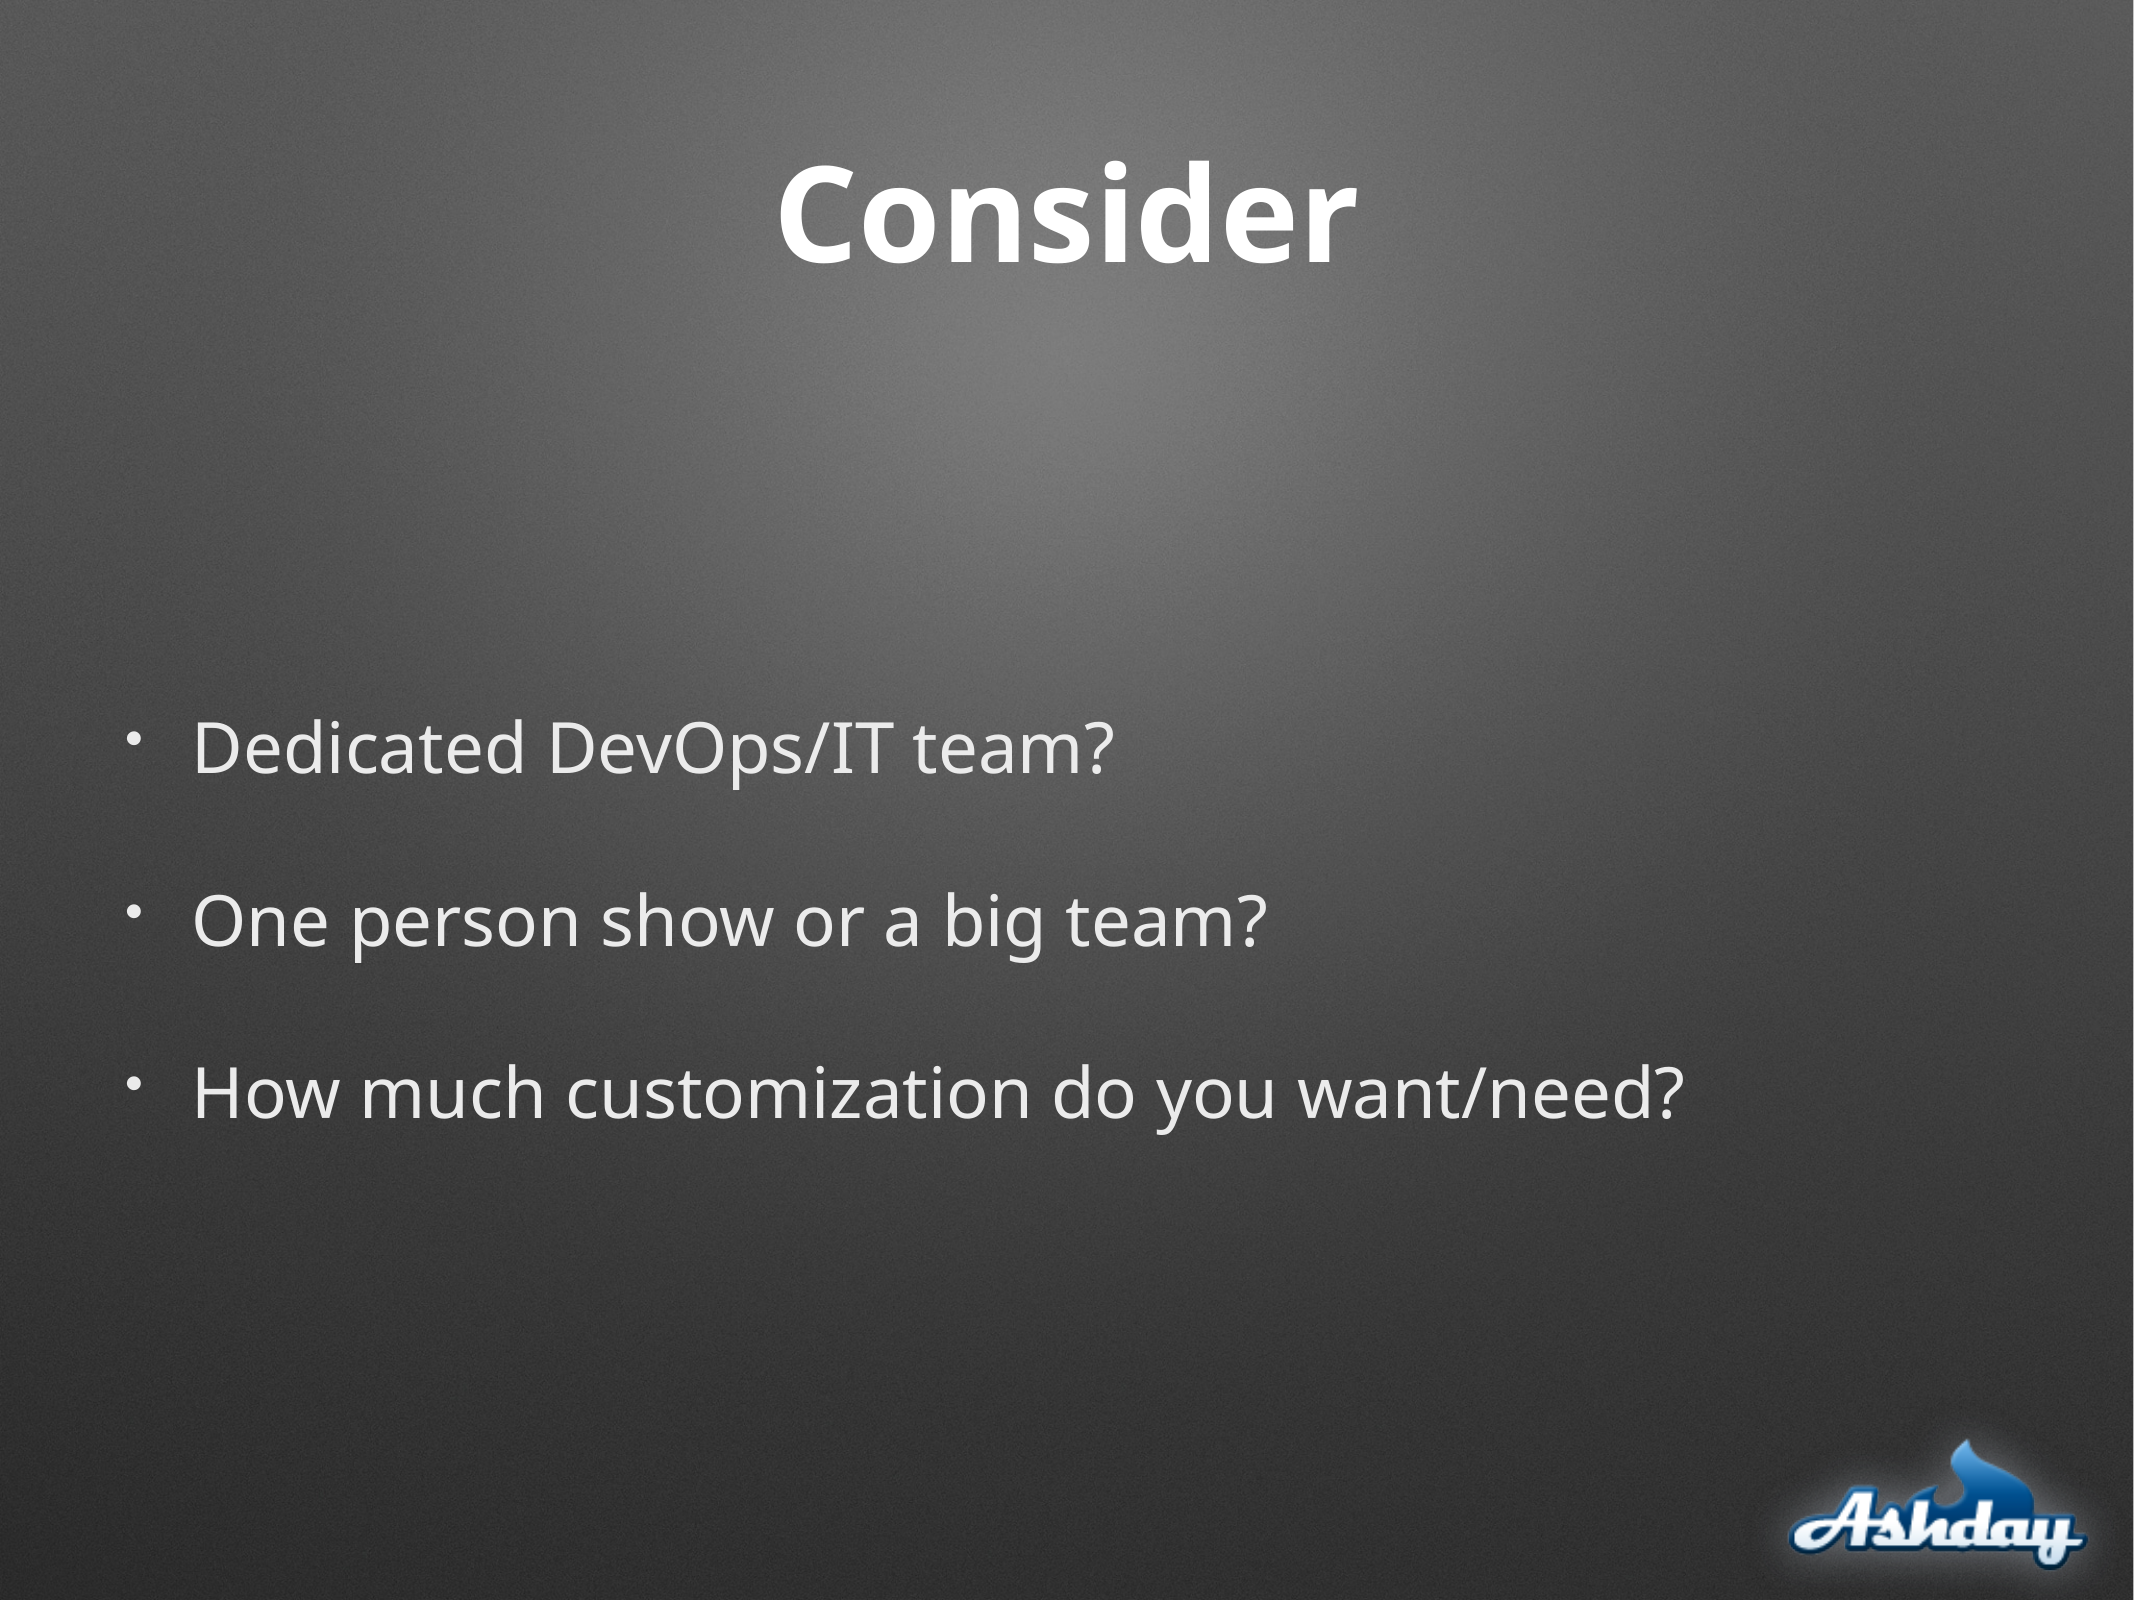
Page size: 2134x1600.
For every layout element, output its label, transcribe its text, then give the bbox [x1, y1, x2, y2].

title Consider [124, 32, 2009, 386]
list Dedicated DevOps/IT team? One person show or a big team? How much customization do you want/need? [124, 395, 2009, 1441]
picture [0, 0, 2134, 1600]
